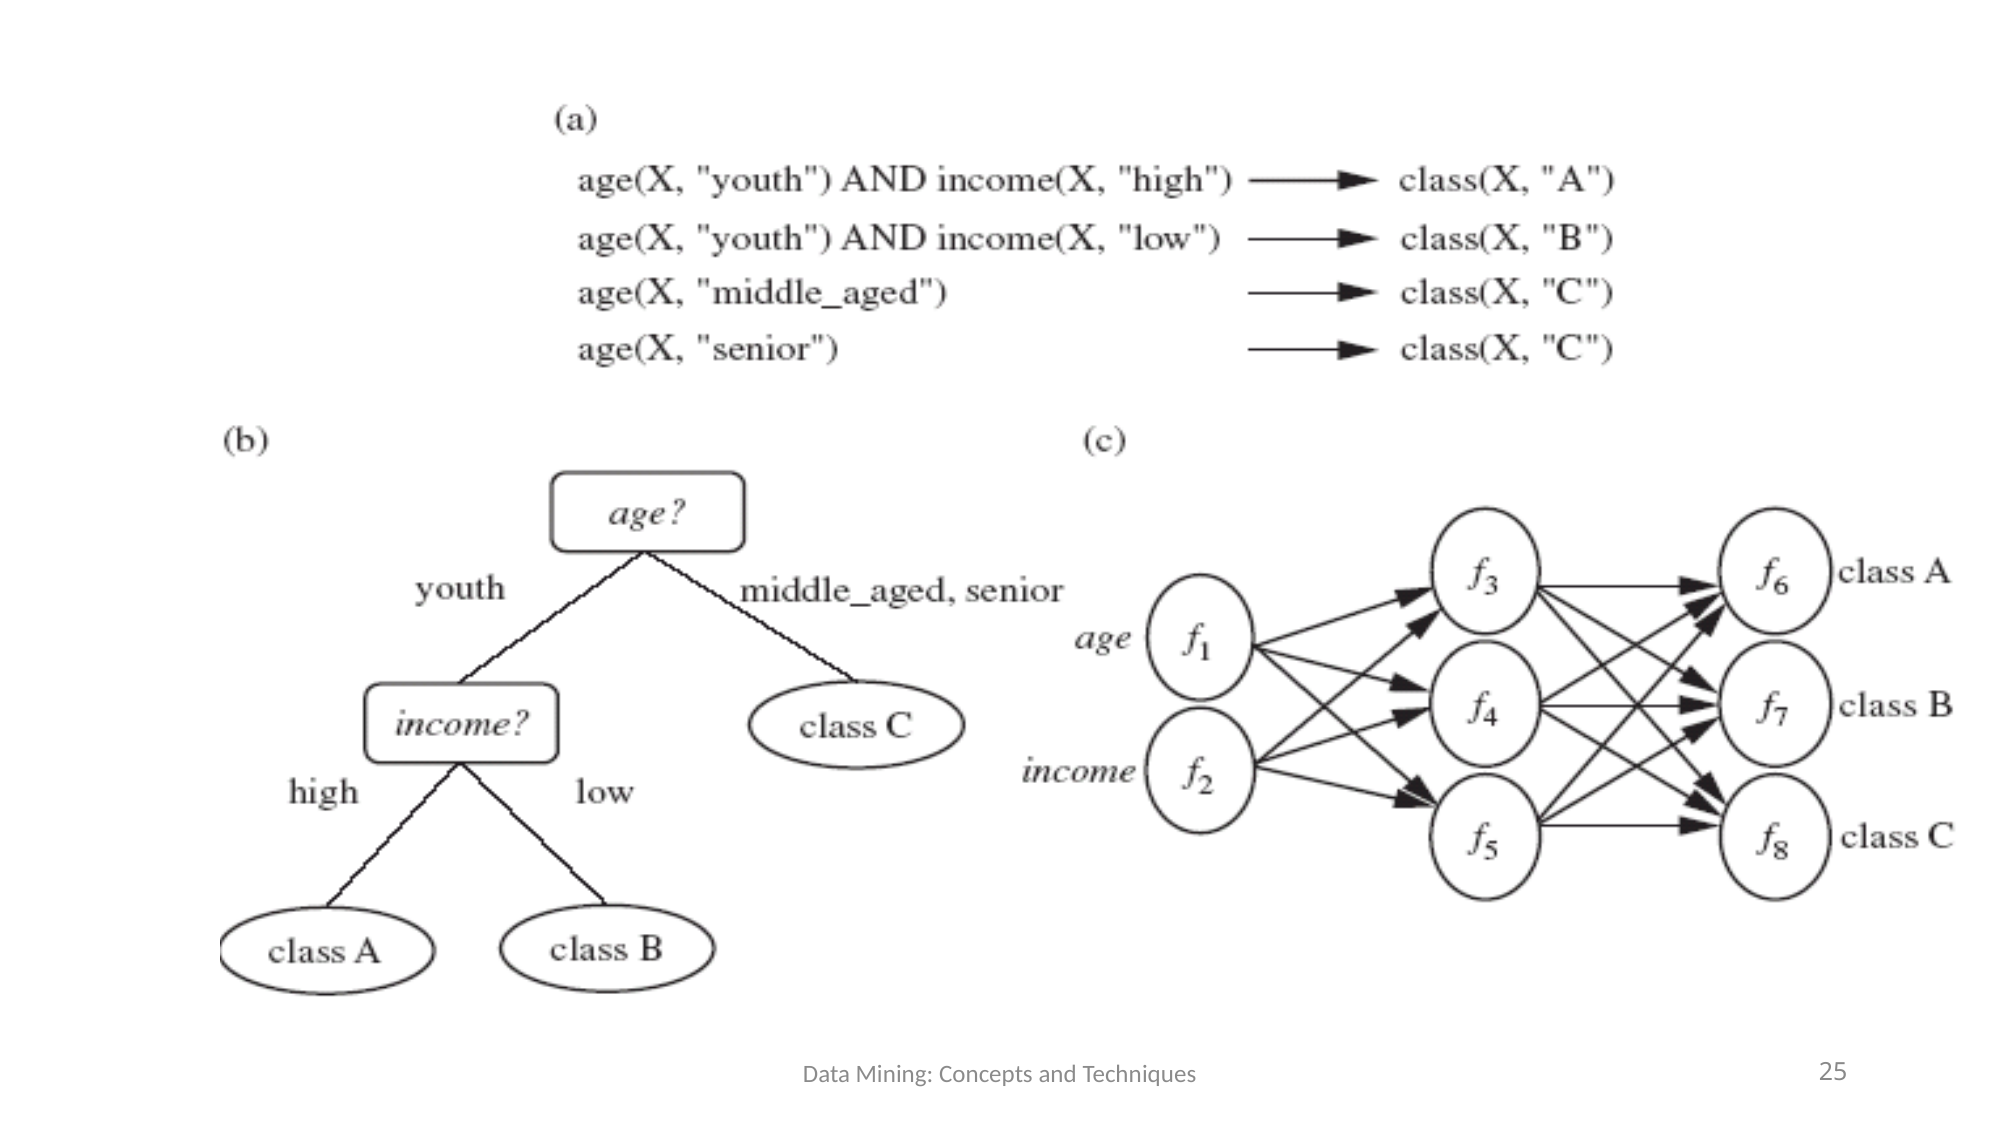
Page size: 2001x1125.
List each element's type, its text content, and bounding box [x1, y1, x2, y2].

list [220, 98, 1961, 1055]
footer Data Mining: Concepts and Techniques [662, 1055, 1338, 1103]
slide_number 25 [1412, 1055, 1863, 1103]
